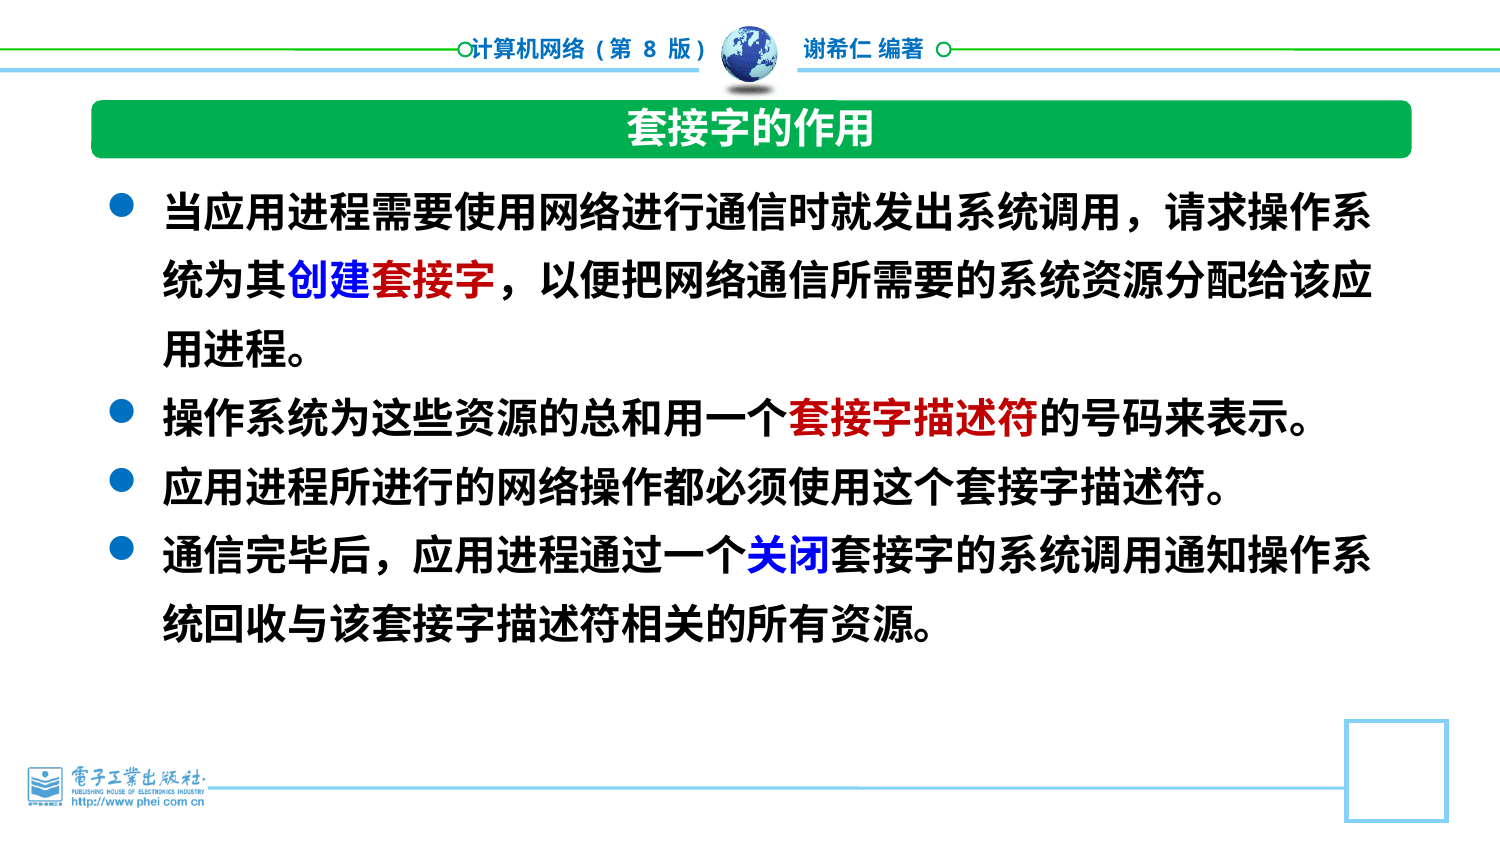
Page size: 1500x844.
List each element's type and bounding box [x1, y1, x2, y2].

picture [23, 764, 208, 809]
picture [719, 24, 779, 94]
text_box [91, 94, 1412, 656]
